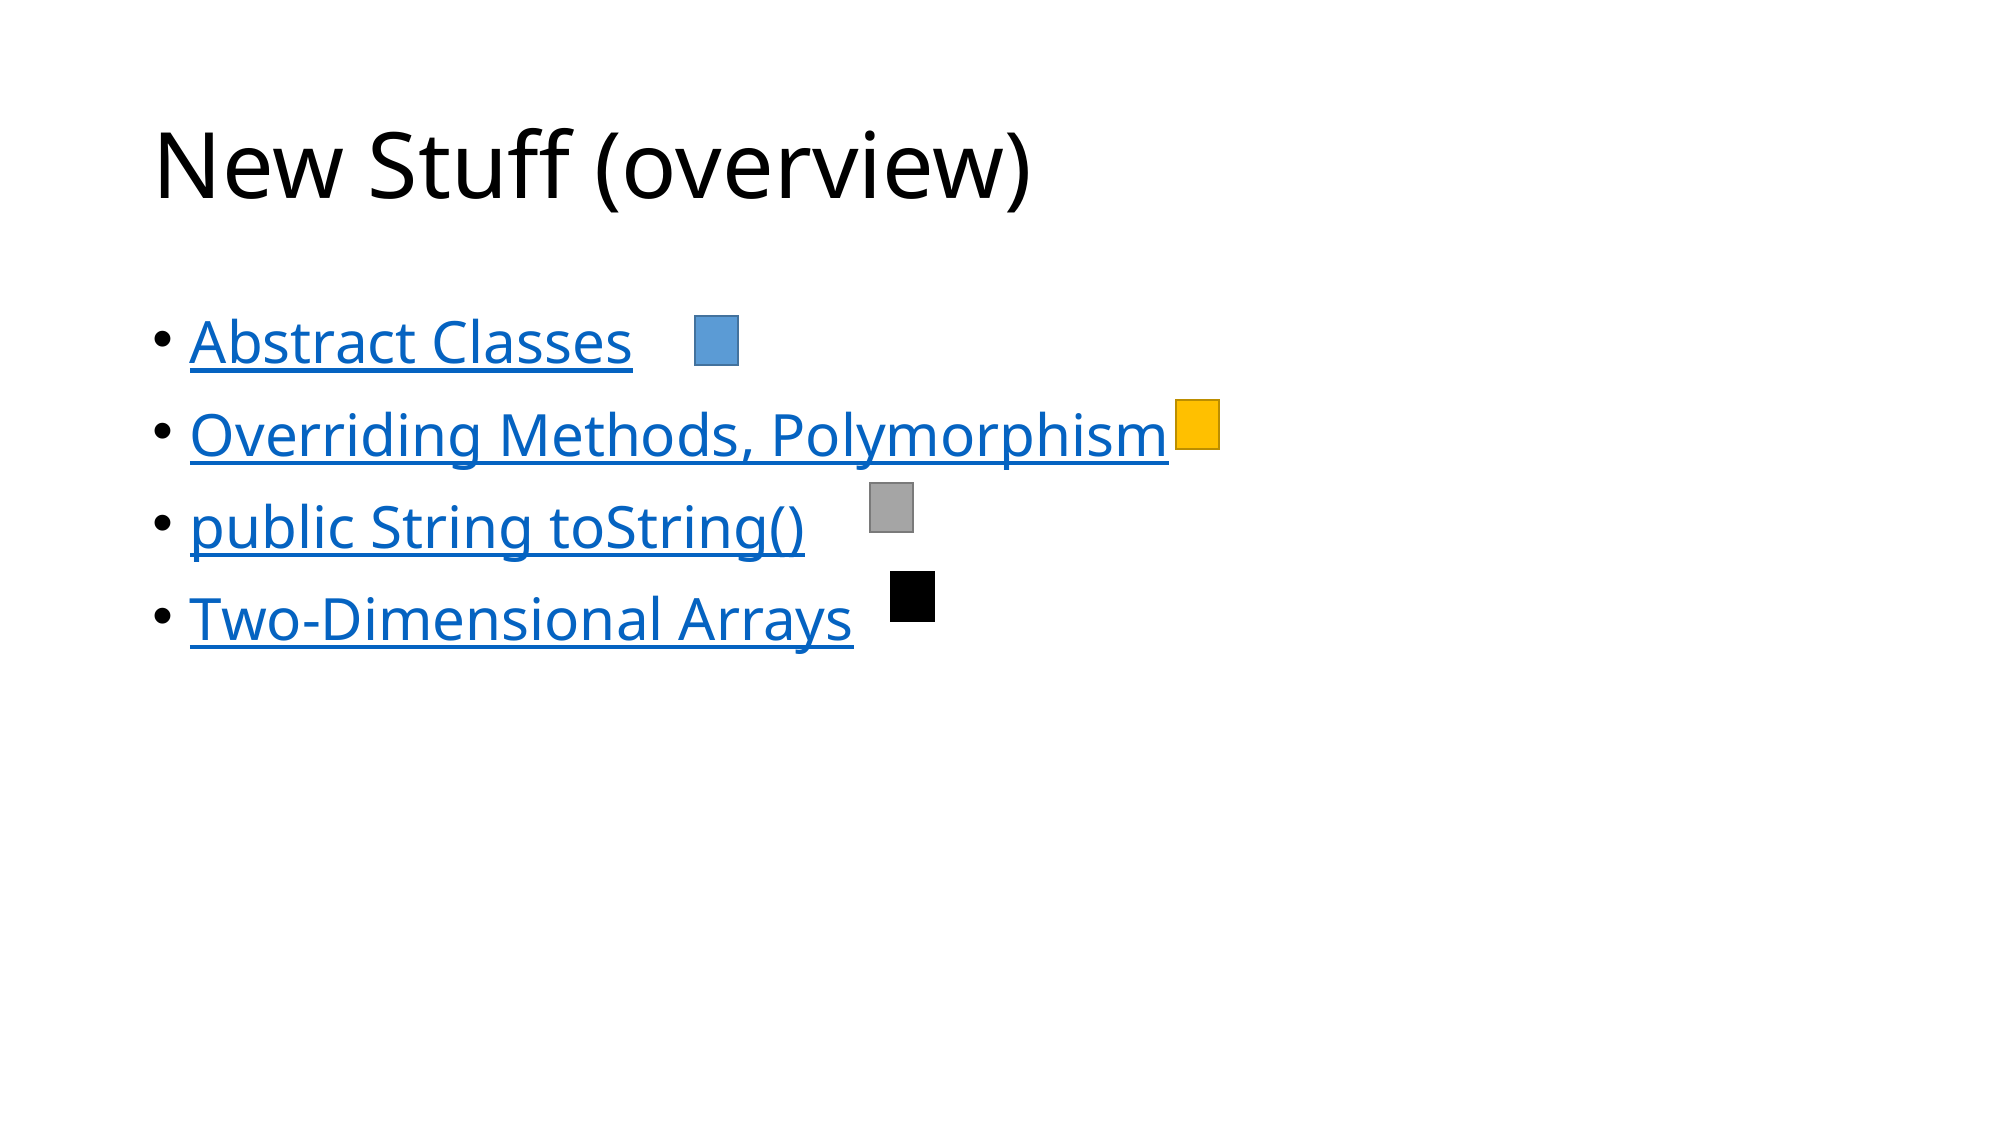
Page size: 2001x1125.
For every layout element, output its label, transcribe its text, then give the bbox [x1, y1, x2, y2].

text_box [1175, 399, 1220, 450]
text_box [890, 571, 935, 622]
title New Stuff (overview) [137, 59, 1863, 278]
text_box [694, 315, 739, 366]
text_box [869, 482, 914, 533]
list Abstract Classes Overriding Methods, Polymorphism public String toString() Two-Dimensional Arrays [137, 299, 1863, 1014]
